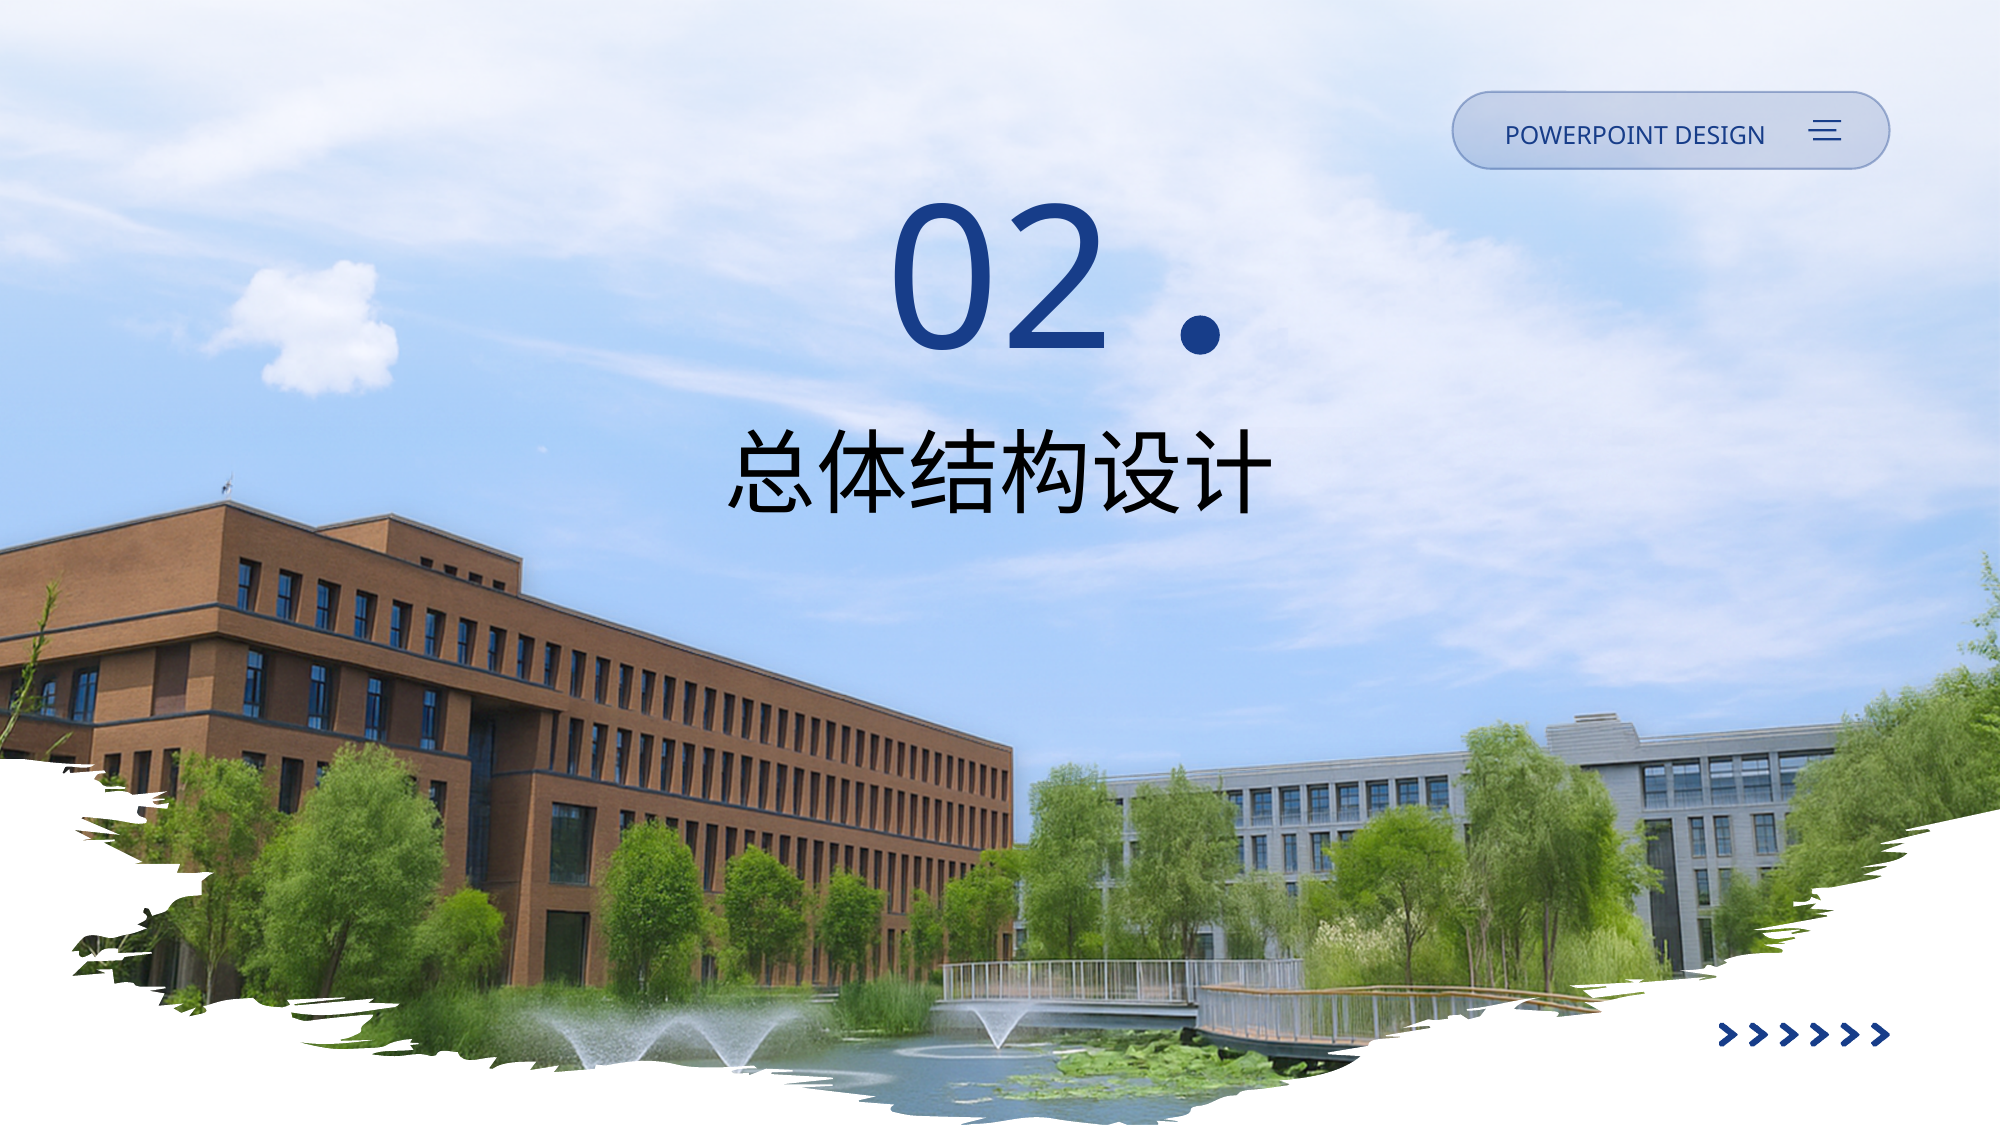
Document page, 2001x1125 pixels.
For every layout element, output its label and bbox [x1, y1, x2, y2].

picture [0, 0, 2000, 1125]
text_box [1808, 120, 1842, 141]
